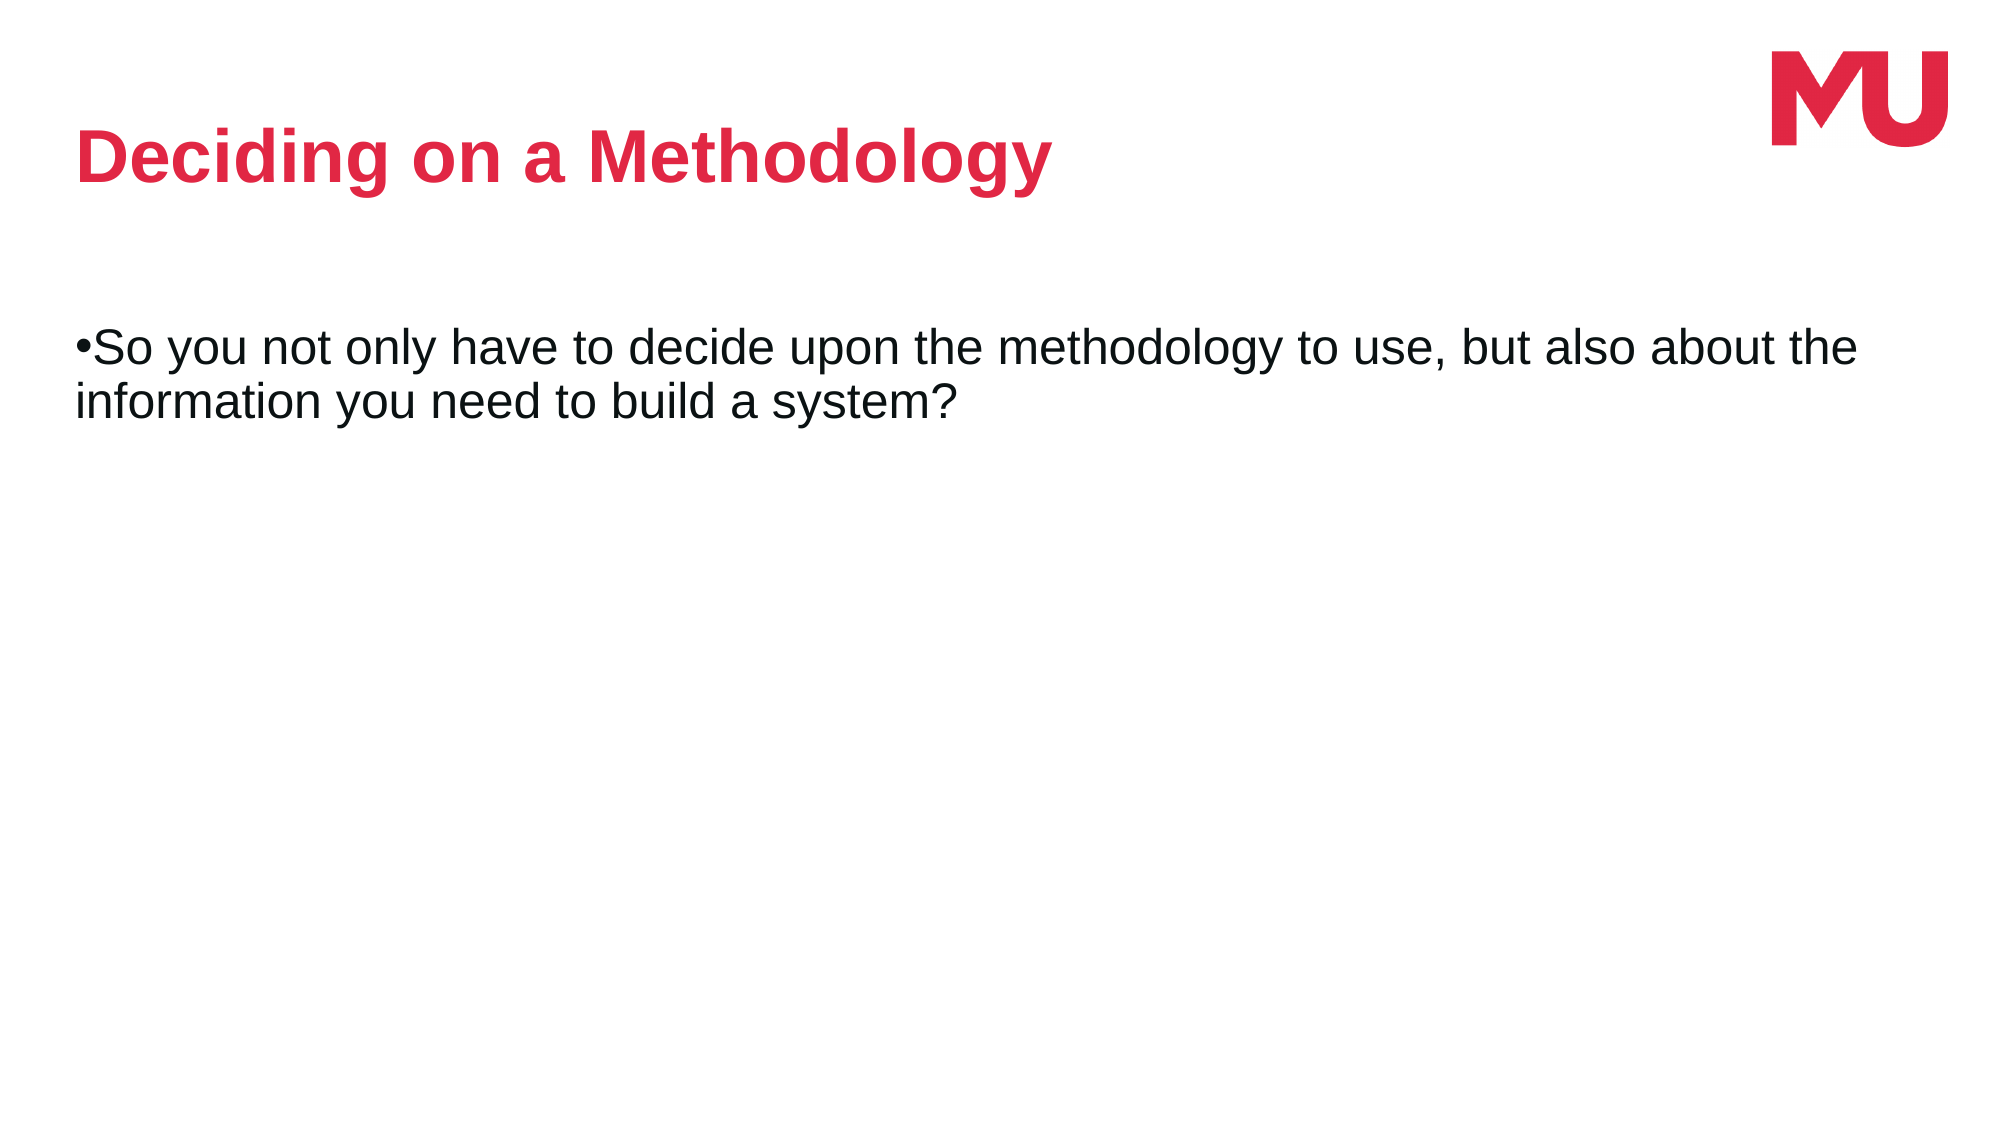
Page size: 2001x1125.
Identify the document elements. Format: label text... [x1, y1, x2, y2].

text_box Deciding on a Methodology [50, 49, 1711, 268]
picture [1770, 49, 1950, 148]
text_box So you not only have to decide upon the methodology to use, but also about the information you need to build a system? [50, 296, 1950, 1012]
